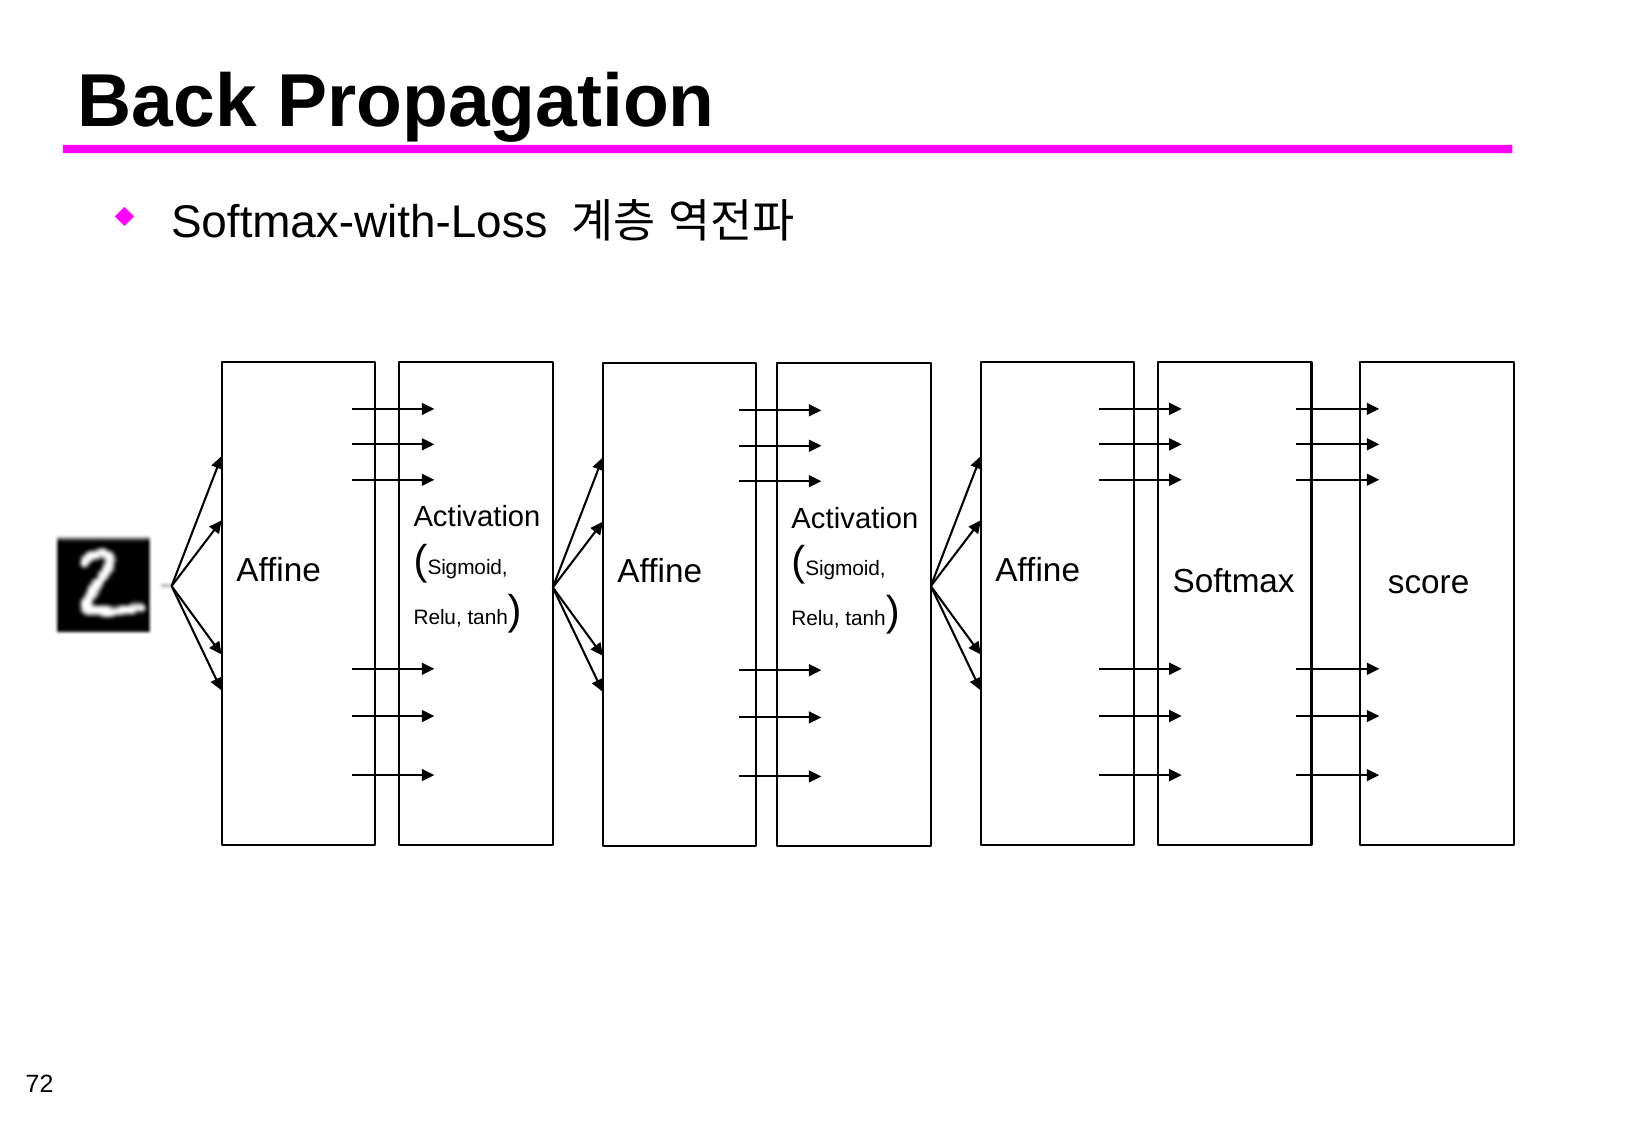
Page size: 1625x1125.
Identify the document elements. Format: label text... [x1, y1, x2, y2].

text_box [980, 361, 1135, 540]
text_box [777, 363, 931, 491]
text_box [552, 587, 603, 692]
text_box [602, 363, 757, 541]
text_box score [1373, 553, 1527, 608]
text_box [221, 596, 376, 845]
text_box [552, 457, 603, 521]
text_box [552, 521, 603, 585]
list Softmax-with-Loss 계층 역전파 [99, 172, 1510, 256]
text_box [930, 520, 981, 584]
title Back Propagation [62, 42, 1500, 149]
picture [32, 522, 171, 650]
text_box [930, 585, 981, 691]
text_box [602, 597, 757, 846]
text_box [930, 455, 981, 519]
text_box [399, 640, 553, 845]
text_box Affine [987, 540, 1135, 596]
text_box [221, 361, 376, 540]
text_box [399, 361, 553, 490]
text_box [171, 520, 222, 584]
slide_number 72 [0, 1071, 69, 1094]
text_box Softmax [1158, 551, 1312, 607]
text_box [1158, 361, 1312, 551]
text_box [171, 455, 222, 519]
text_box Affine [609, 541, 757, 597]
text_box Activation(Sigmoid, Relu, tanh) [776, 491, 925, 642]
text_box [777, 642, 931, 846]
text_box Affine [227, 540, 376, 596]
text_box [1158, 607, 1312, 845]
text_box [980, 596, 1135, 845]
text_box Activation(Sigmoid, Relu, tanh) [398, 490, 547, 640]
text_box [171, 585, 222, 691]
text_box [1360, 361, 1514, 845]
